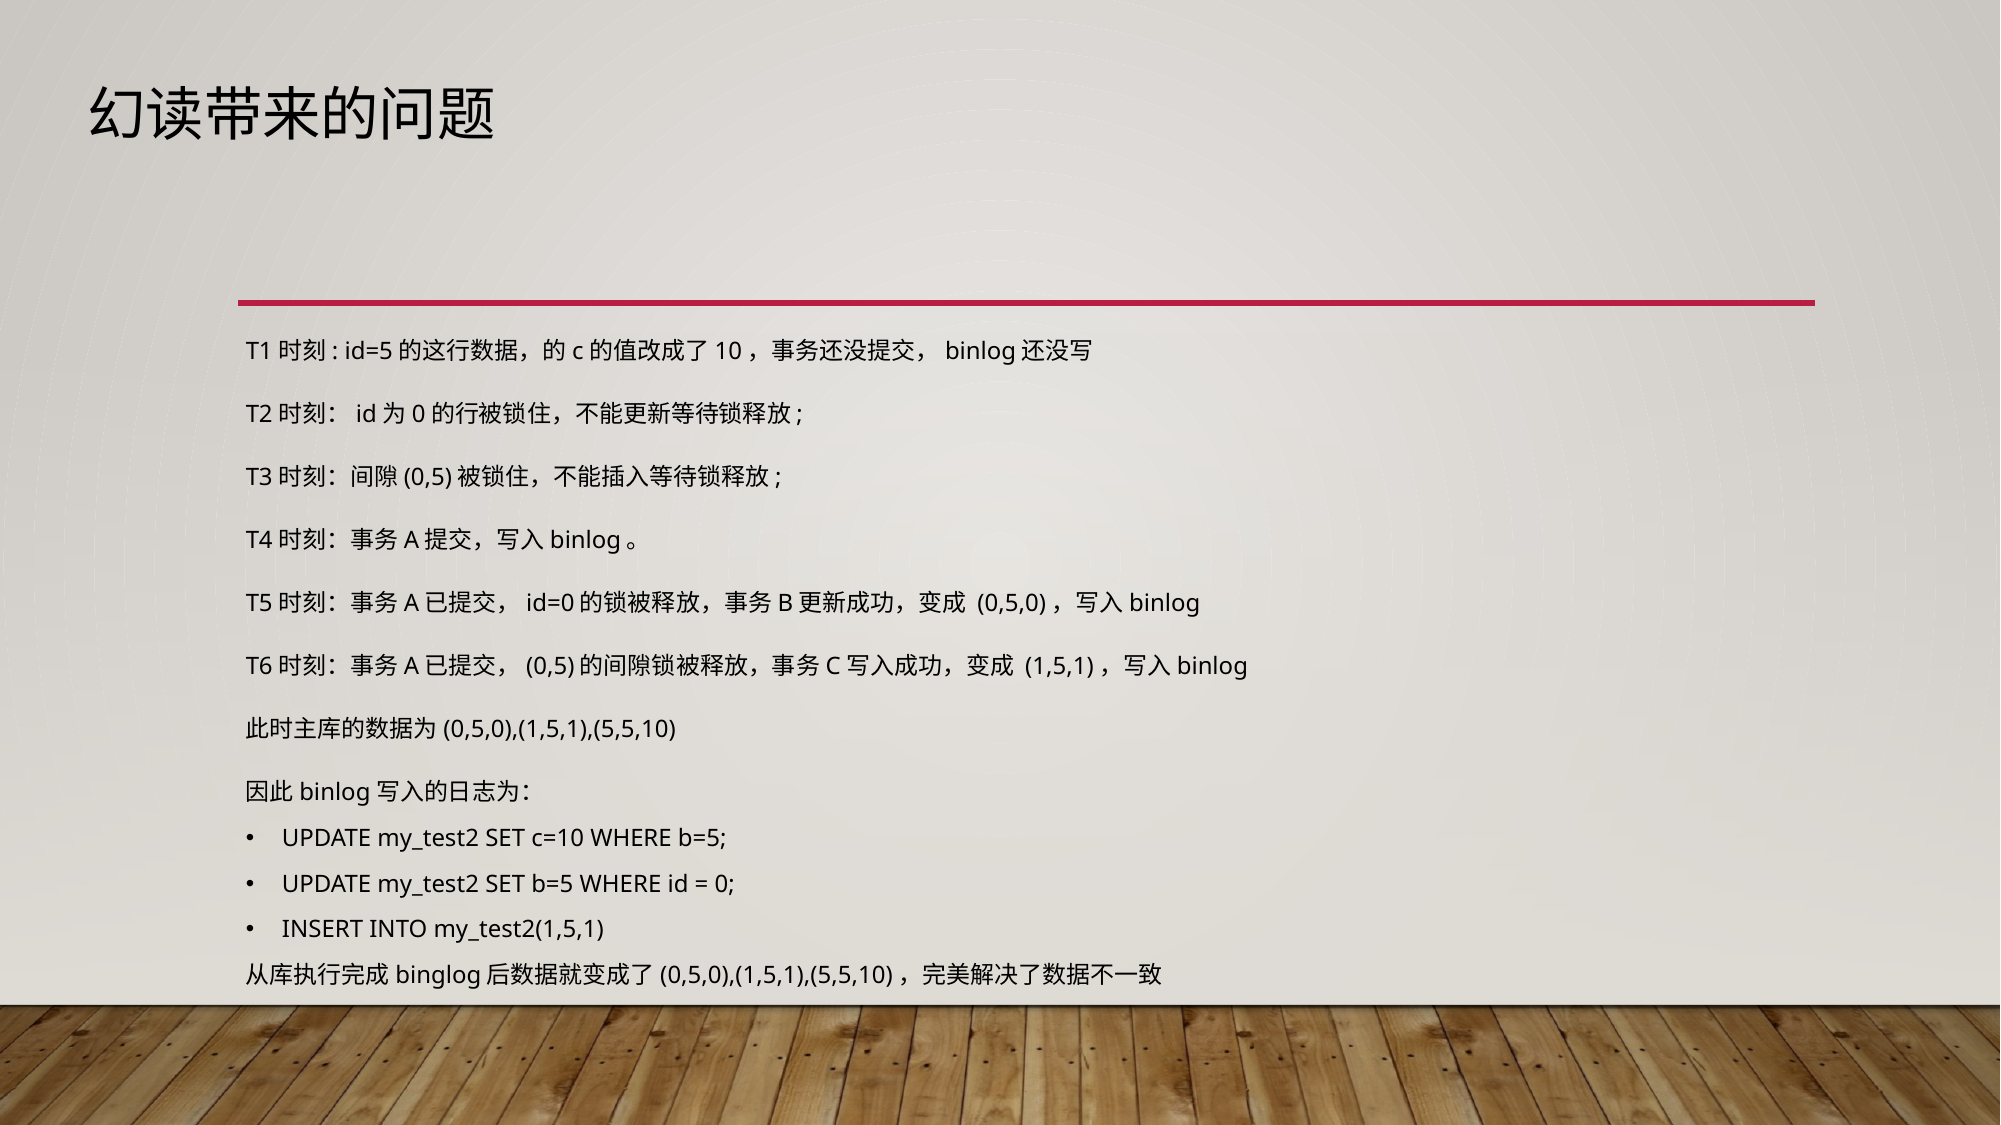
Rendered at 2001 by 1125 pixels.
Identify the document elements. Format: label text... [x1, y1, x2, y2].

text_box T1时刻: id=5的这行数据，的c的值改成了10，事务还没提交，binlog还没写 T2时刻：id为0的行被锁住，不能更新等待锁释放; T3时刻：间隙(0,5)被锁住，不能插入等待锁释放; T4时刻：事务A提交，写入binlog。 T5时刻：事务A已提交，id=0的锁被释放，事务B更新成功，变成 (0,5,0)，写入binlog T6时刻：事务A已提交，(0,5)的间隙锁被释放，事务C写入成功，变成 (1,5,1)，写入binlog 此时主库的数据为(0,5,0),(1,5,1),(5,5,10) 因此binlog写入的日志为： UPDATE my_test2 SET c=10 WHERE b=5; UPDATE my_test2 SET b=5 WHERE id = 0; INSERT INTO my_test2(1,5,1) 从库执行完成binglog后数据就变成了(0,5,0),(1,5,1),(5,5,10)，完美解决了数据不一致 [230, 313, 1817, 998]
title 幻读带来的问题 [72, 77, 1798, 256]
picture [0, 1005, 2000, 1125]
